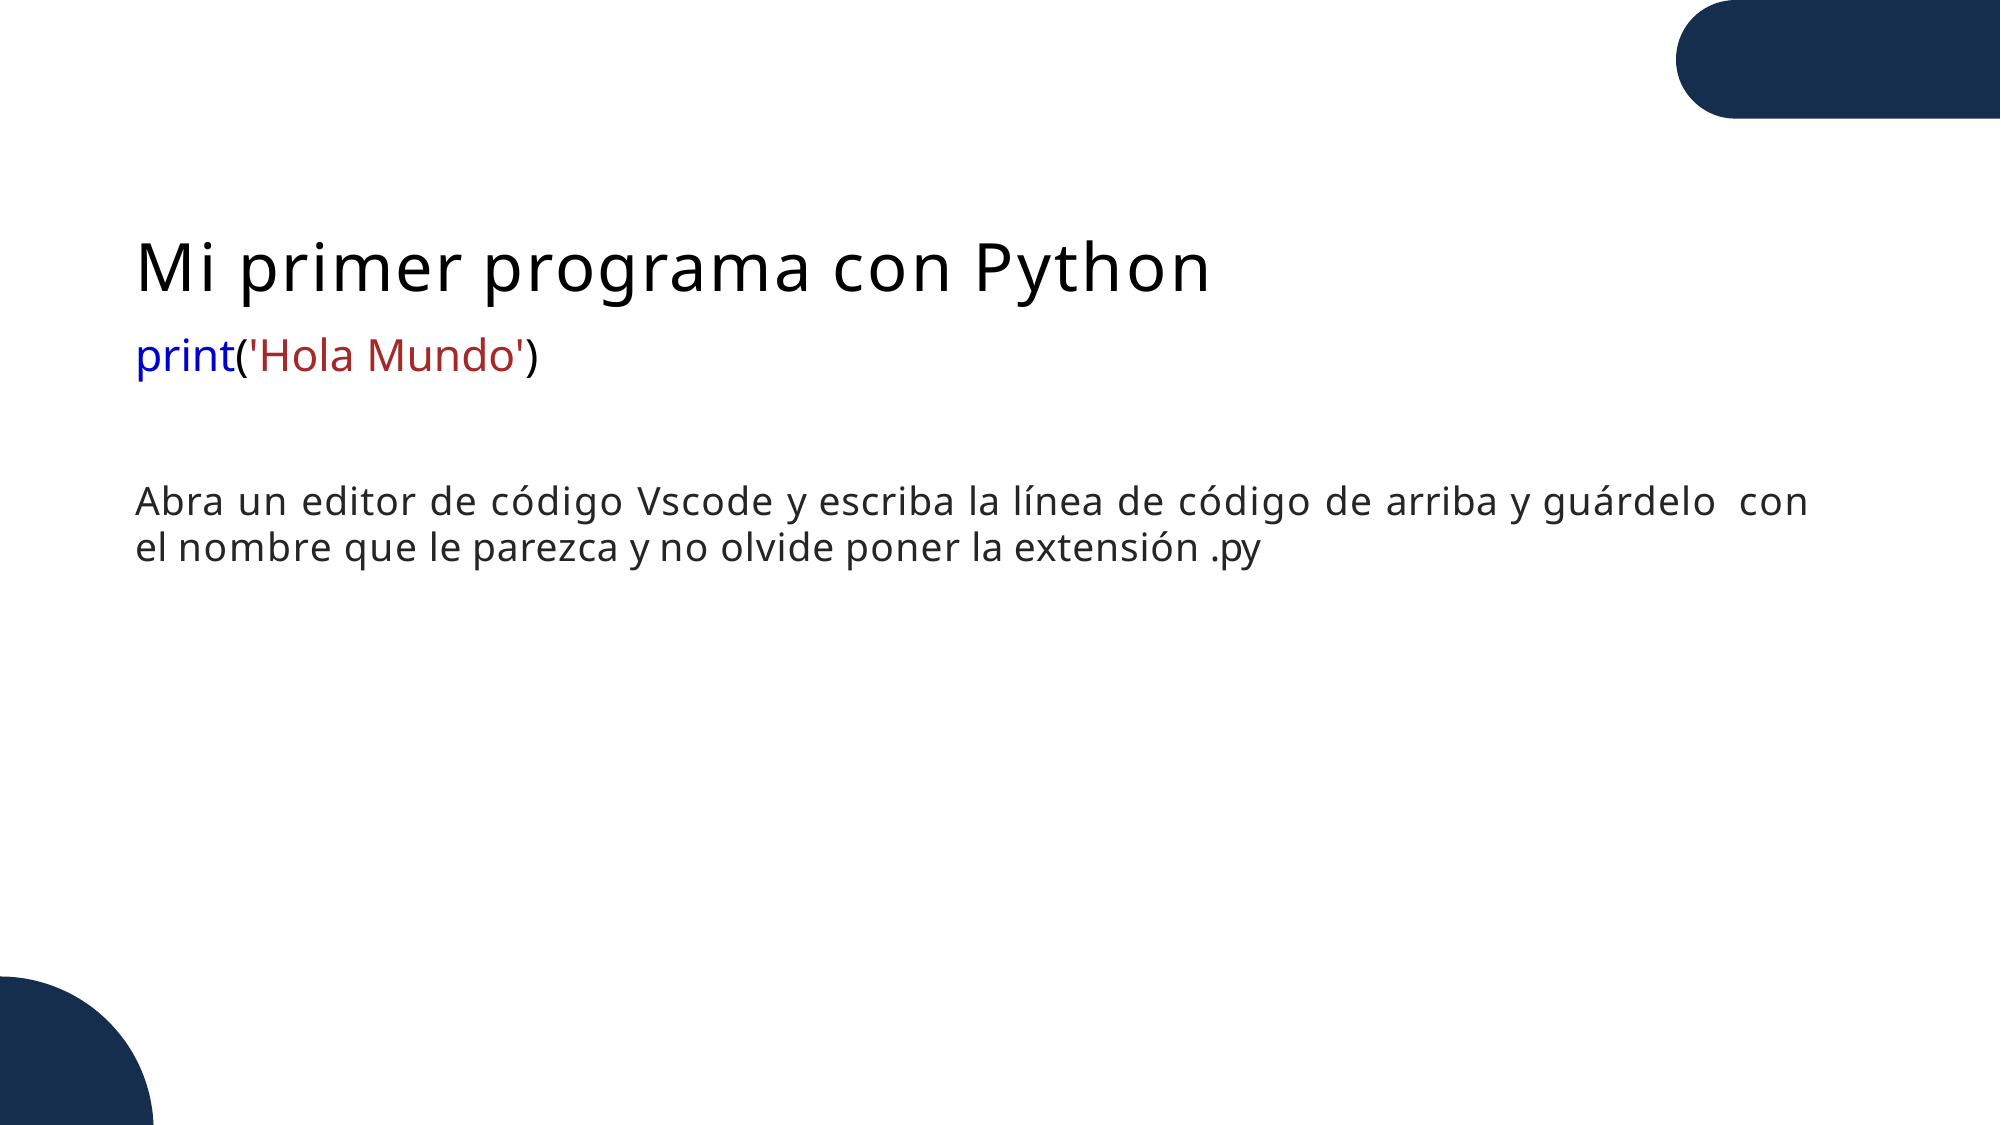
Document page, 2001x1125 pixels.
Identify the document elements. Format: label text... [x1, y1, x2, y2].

text_box [1675, 0, 2000, 119]
text_box print('Hola Mundo') Abra un editor de código Vscode y escriba la línea de código de arriba y guárdelo con el nombre que le parezca y no olvide poner la extensión .py [133, 325, 1842, 569]
text_box [0, 976, 154, 1125]
title Mi primer programa con Python [133, 169, 1259, 325]
